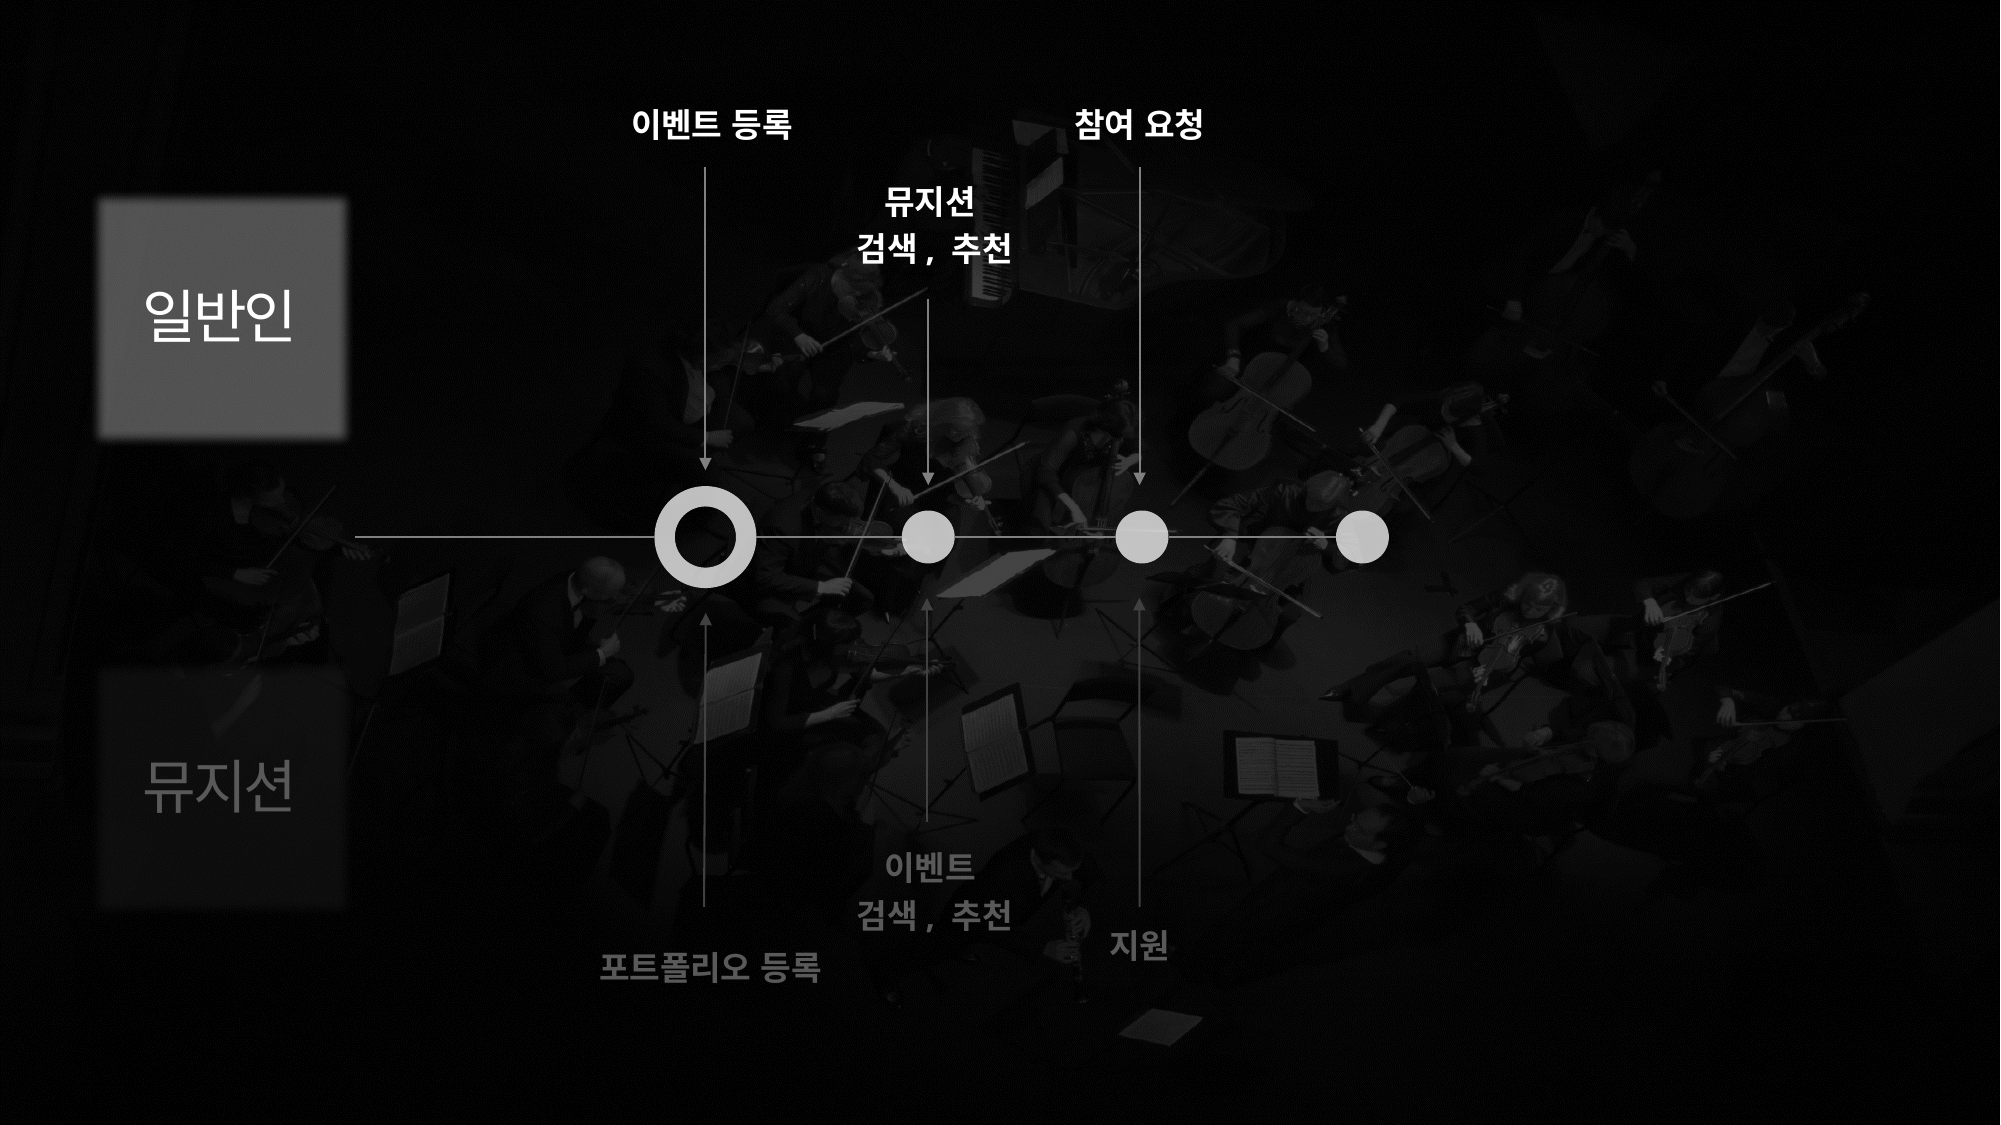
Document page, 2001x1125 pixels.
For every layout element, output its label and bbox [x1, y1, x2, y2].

text_box [88, 188, 356, 449]
picture [0, 0, 2000, 1125]
text_box [88, 658, 356, 919]
